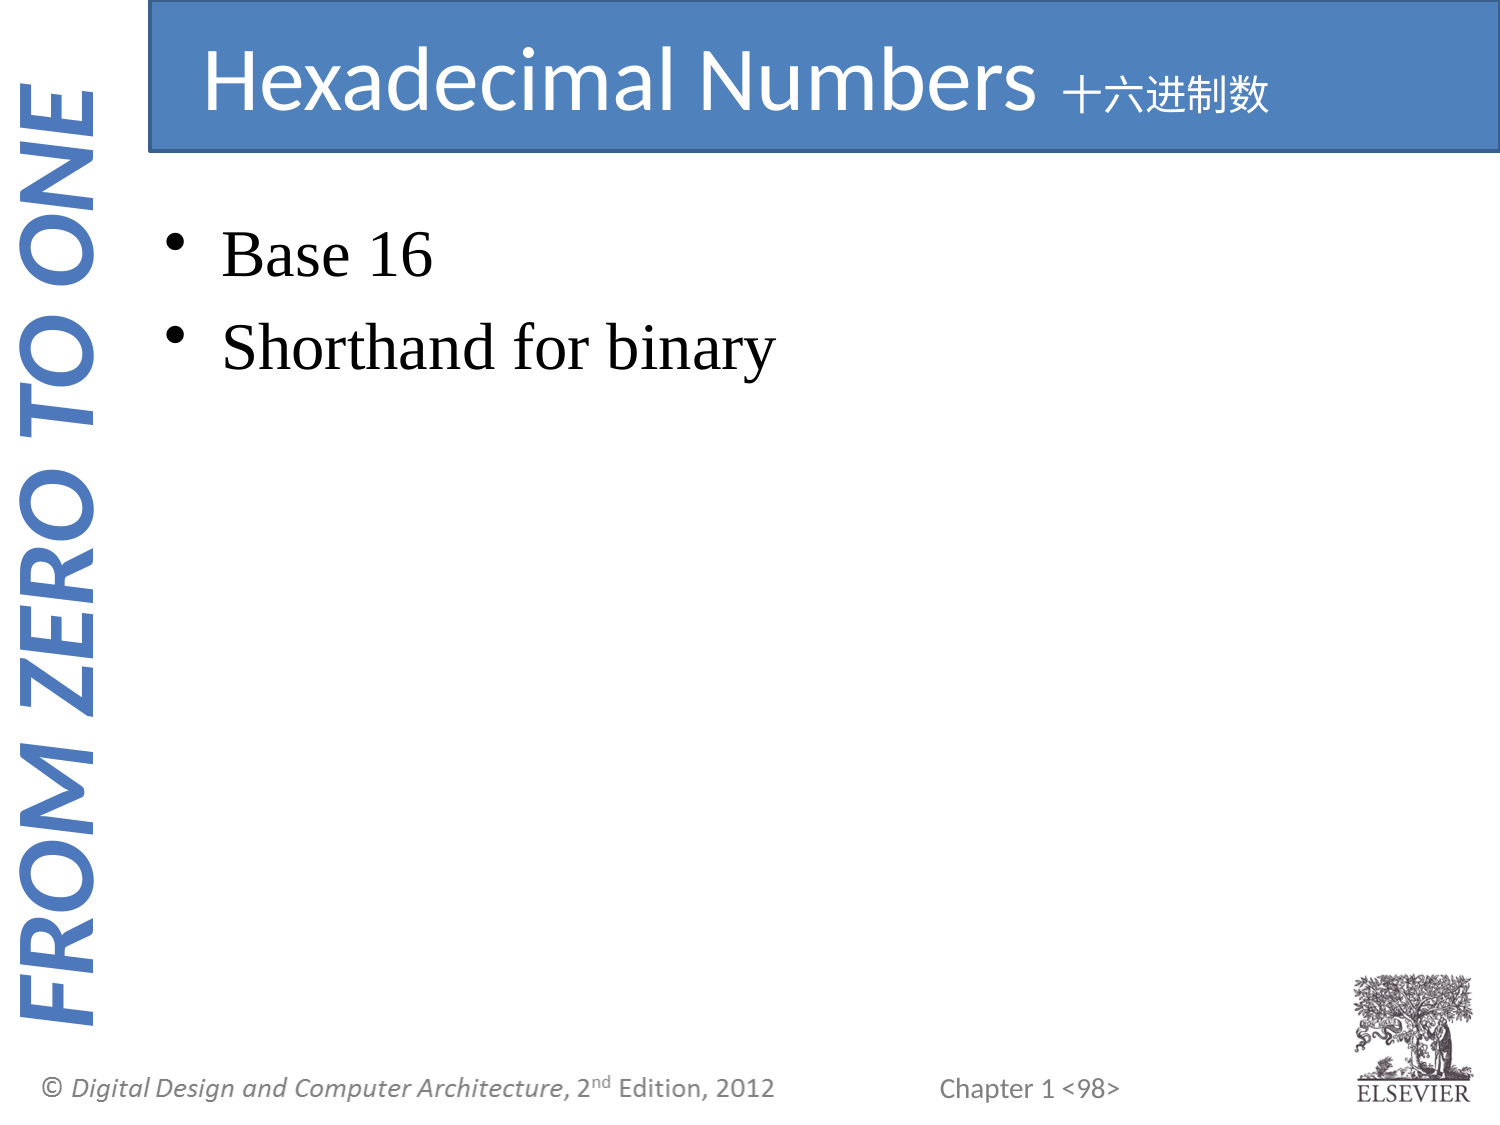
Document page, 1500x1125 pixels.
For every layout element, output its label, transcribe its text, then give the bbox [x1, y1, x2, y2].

text_box Hexadecimal Numbers十六进制数 [187, 11, 1488, 136]
text_box [87, 174, 1413, 1025]
picture [0, 0, 1500, 1125]
text_box Base 16 Shorthand for binary [149, 202, 1425, 1015]
